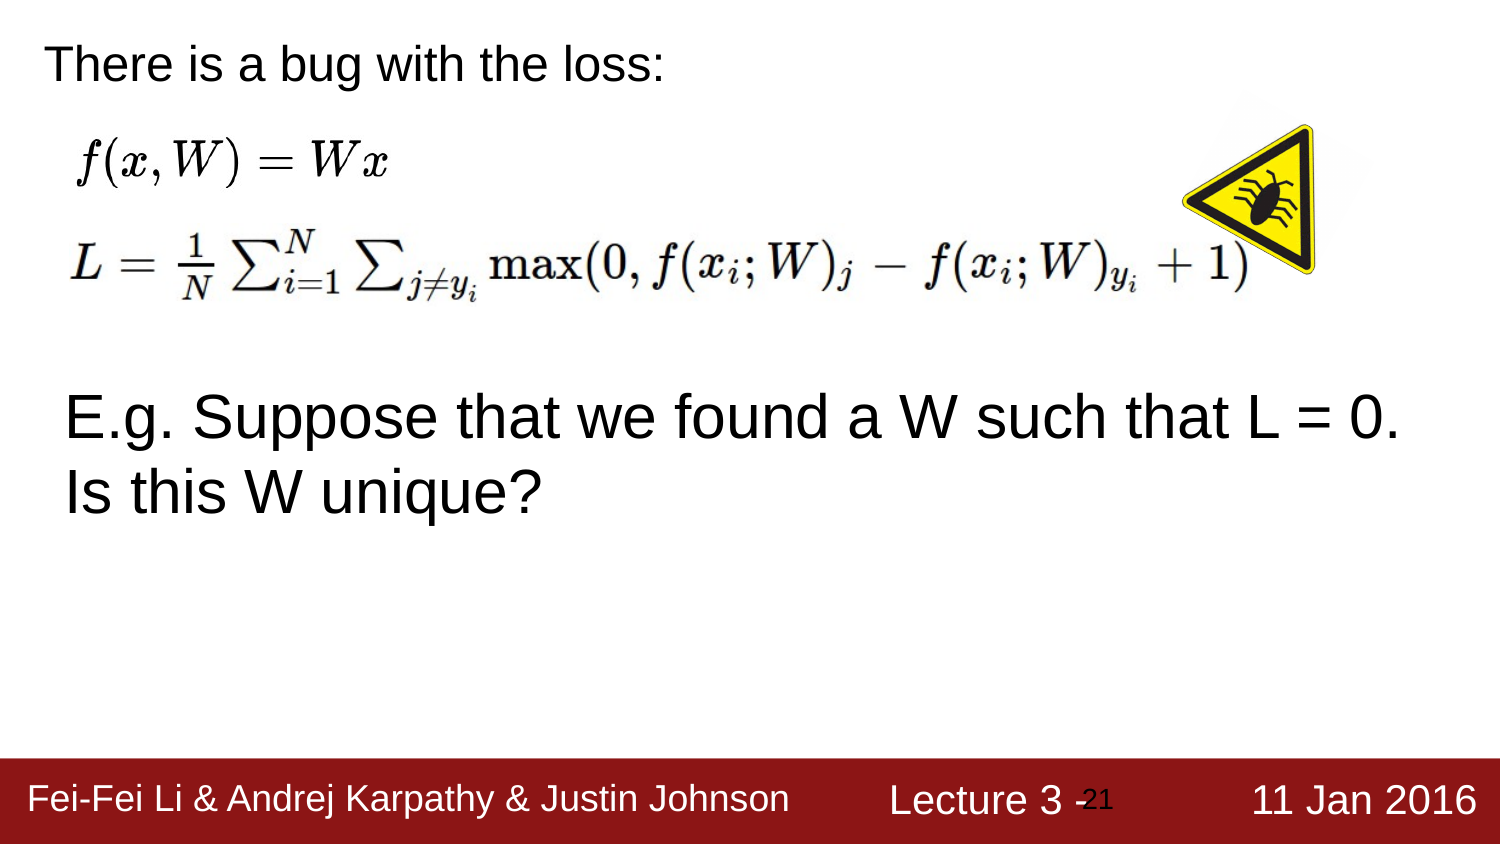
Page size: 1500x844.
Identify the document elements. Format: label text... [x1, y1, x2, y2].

slide_number ‹#› [1066, 765, 1157, 831]
text_box E.g. Suppose that we found a W such that L = 0. Is this W unique? [49, 361, 1451, 698]
picture [69, 127, 391, 196]
text_box There is a bug with the loss: [28, 16, 922, 101]
picture [69, 90, 1373, 307]
